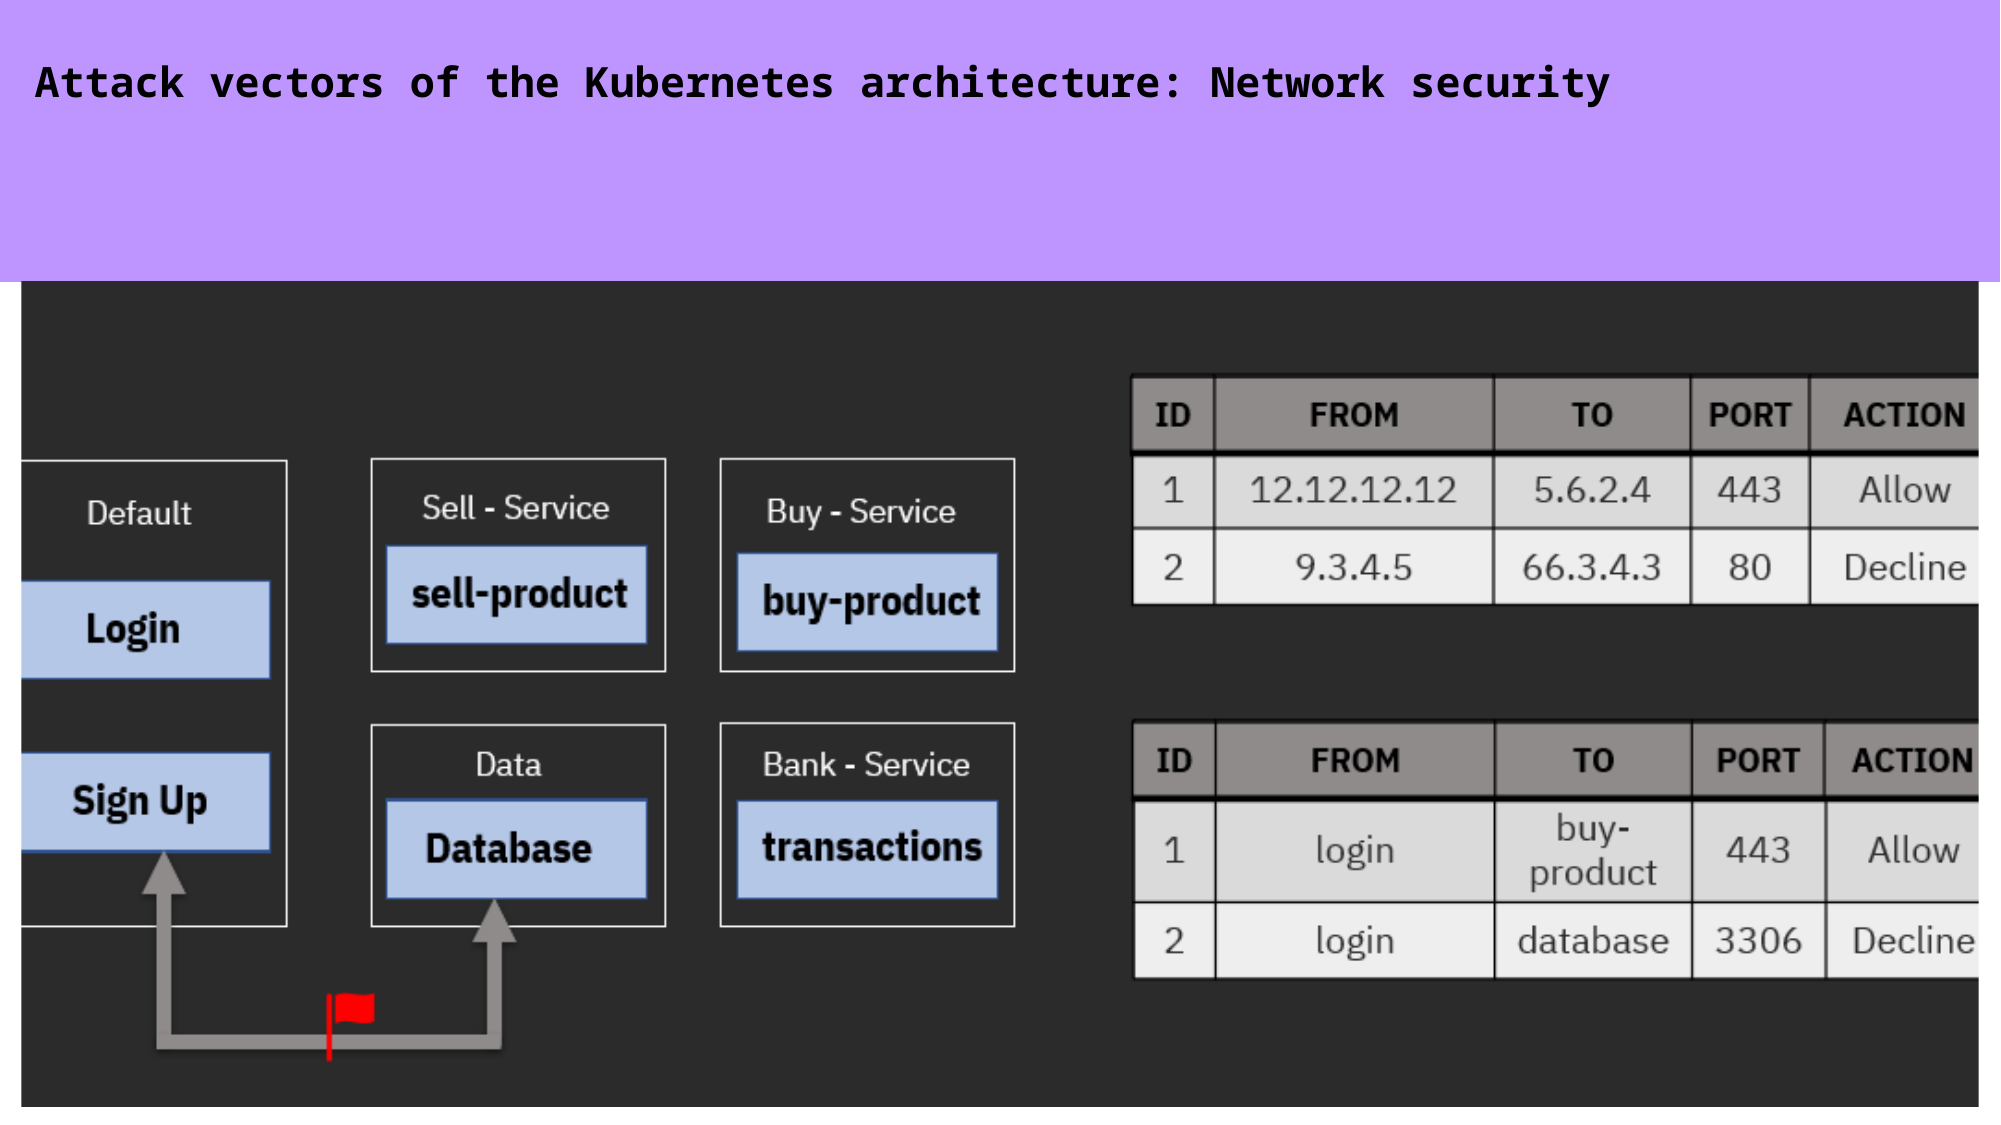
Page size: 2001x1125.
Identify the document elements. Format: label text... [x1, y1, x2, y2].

picture [21, 281, 1979, 1108]
title Attack vectors of the Kubernetes architecture: Network security [0, 0, 2000, 282]
